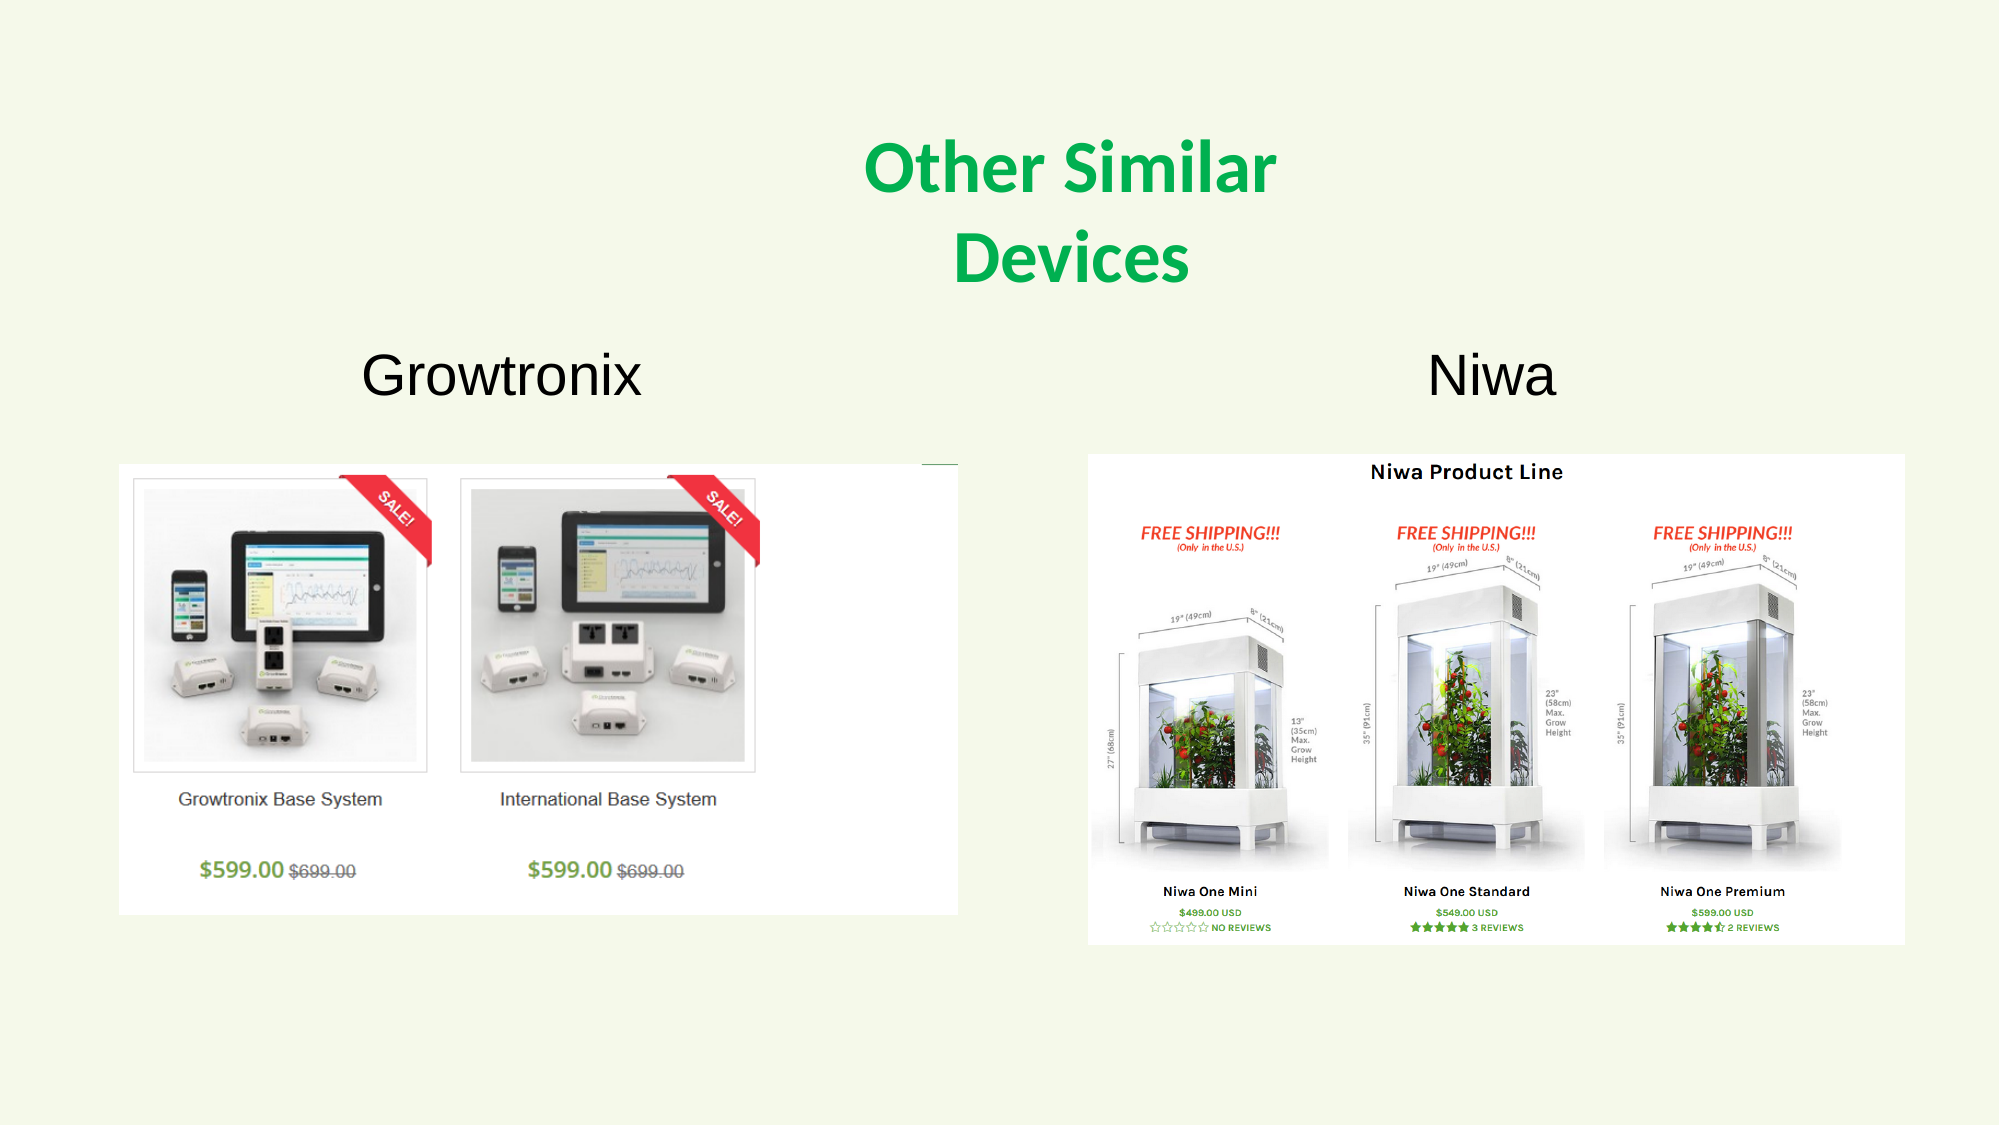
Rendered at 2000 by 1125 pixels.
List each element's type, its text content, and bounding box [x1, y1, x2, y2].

text_box Growtronix [224, 329, 780, 410]
picture [1088, 453, 1905, 946]
text_box Niwa [1214, 329, 1770, 410]
picture [119, 464, 958, 916]
text_box Other Similar Devices [794, 110, 1350, 255]
